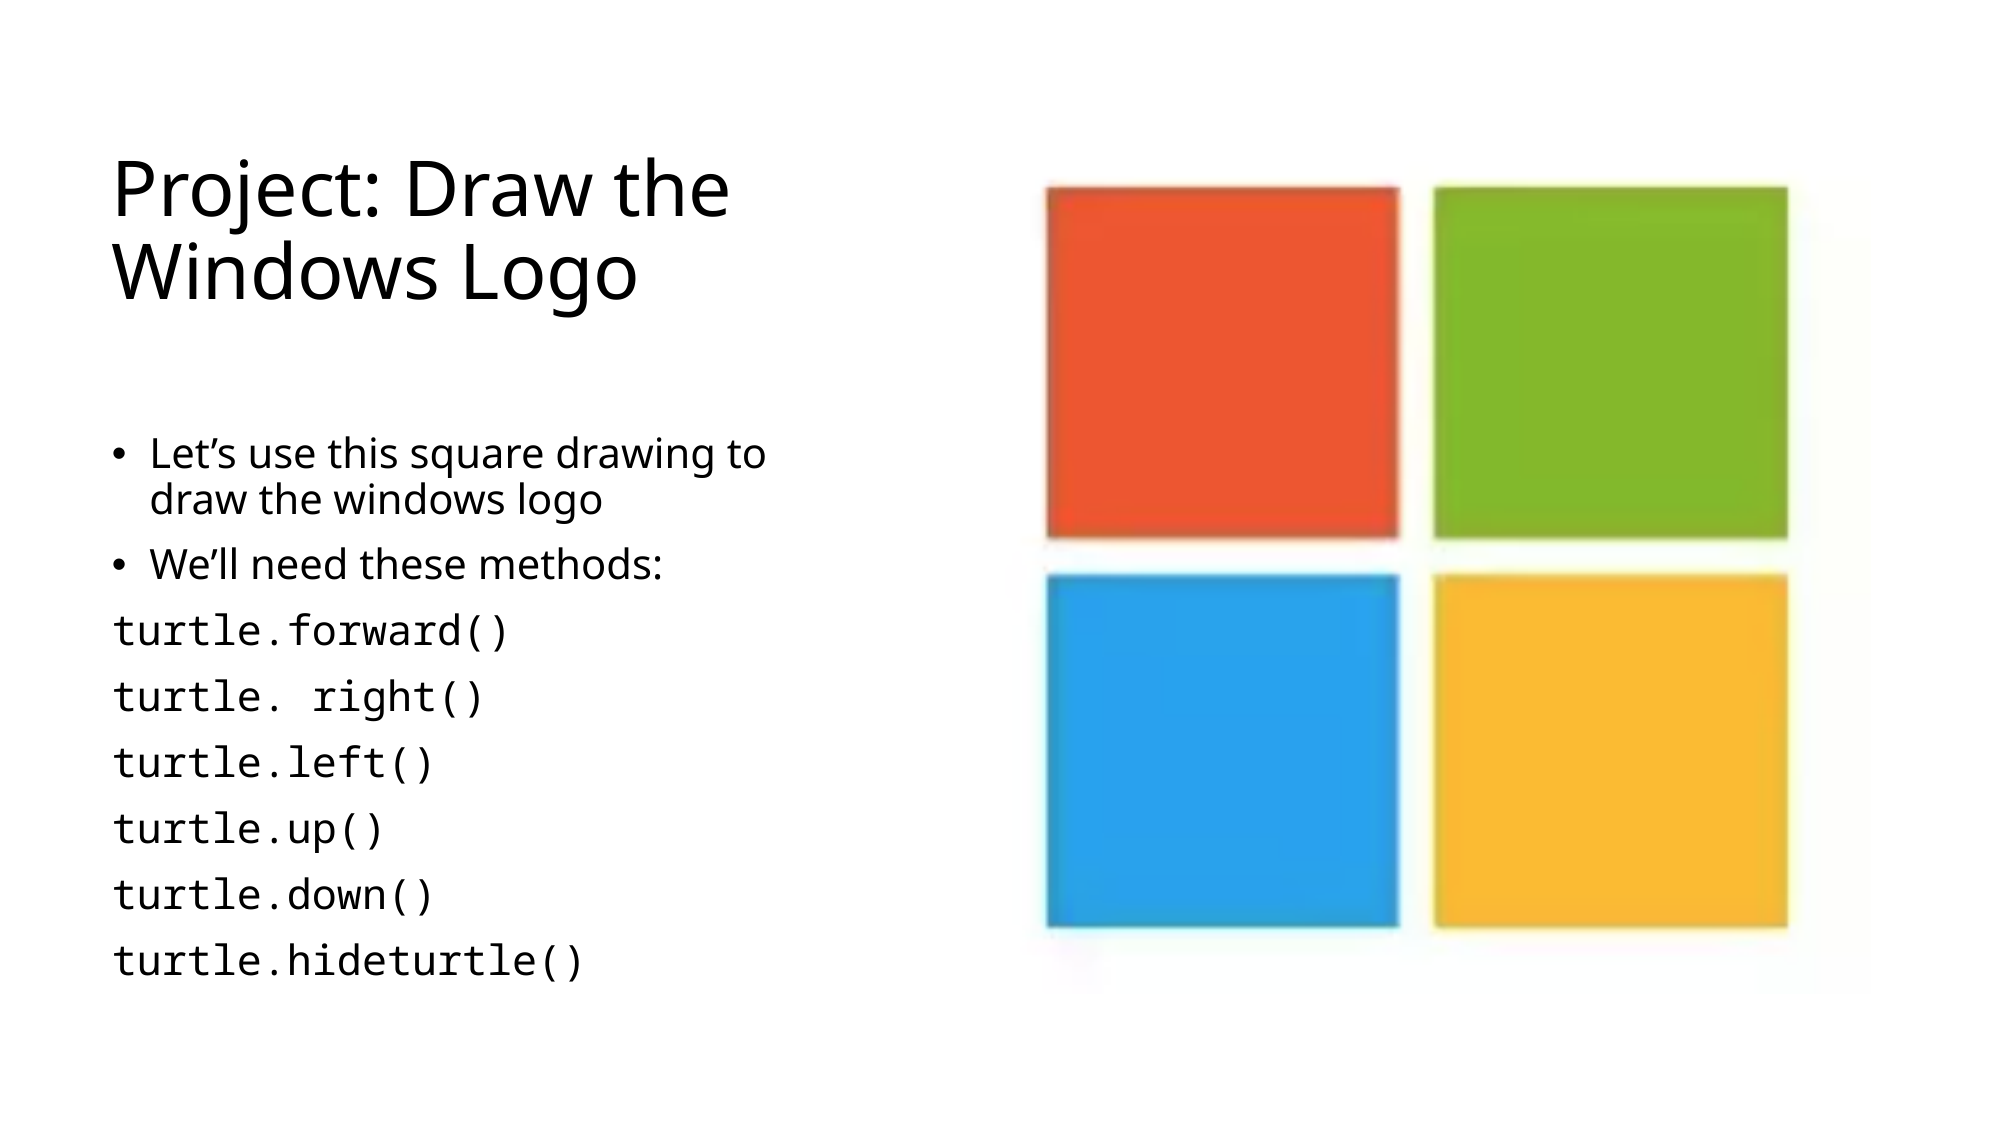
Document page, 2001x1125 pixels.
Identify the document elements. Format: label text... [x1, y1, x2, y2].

picture [980, 130, 1872, 995]
list Let’s use this square drawing to draw the windows logo We’ll need these methods: turtle.forward() turtle. right() turtle.left() turtle.up() turtle.down() turtle.hideturtle() [96, 382, 845, 1036]
title Project: Draw the Windows Logo [96, 140, 845, 326]
